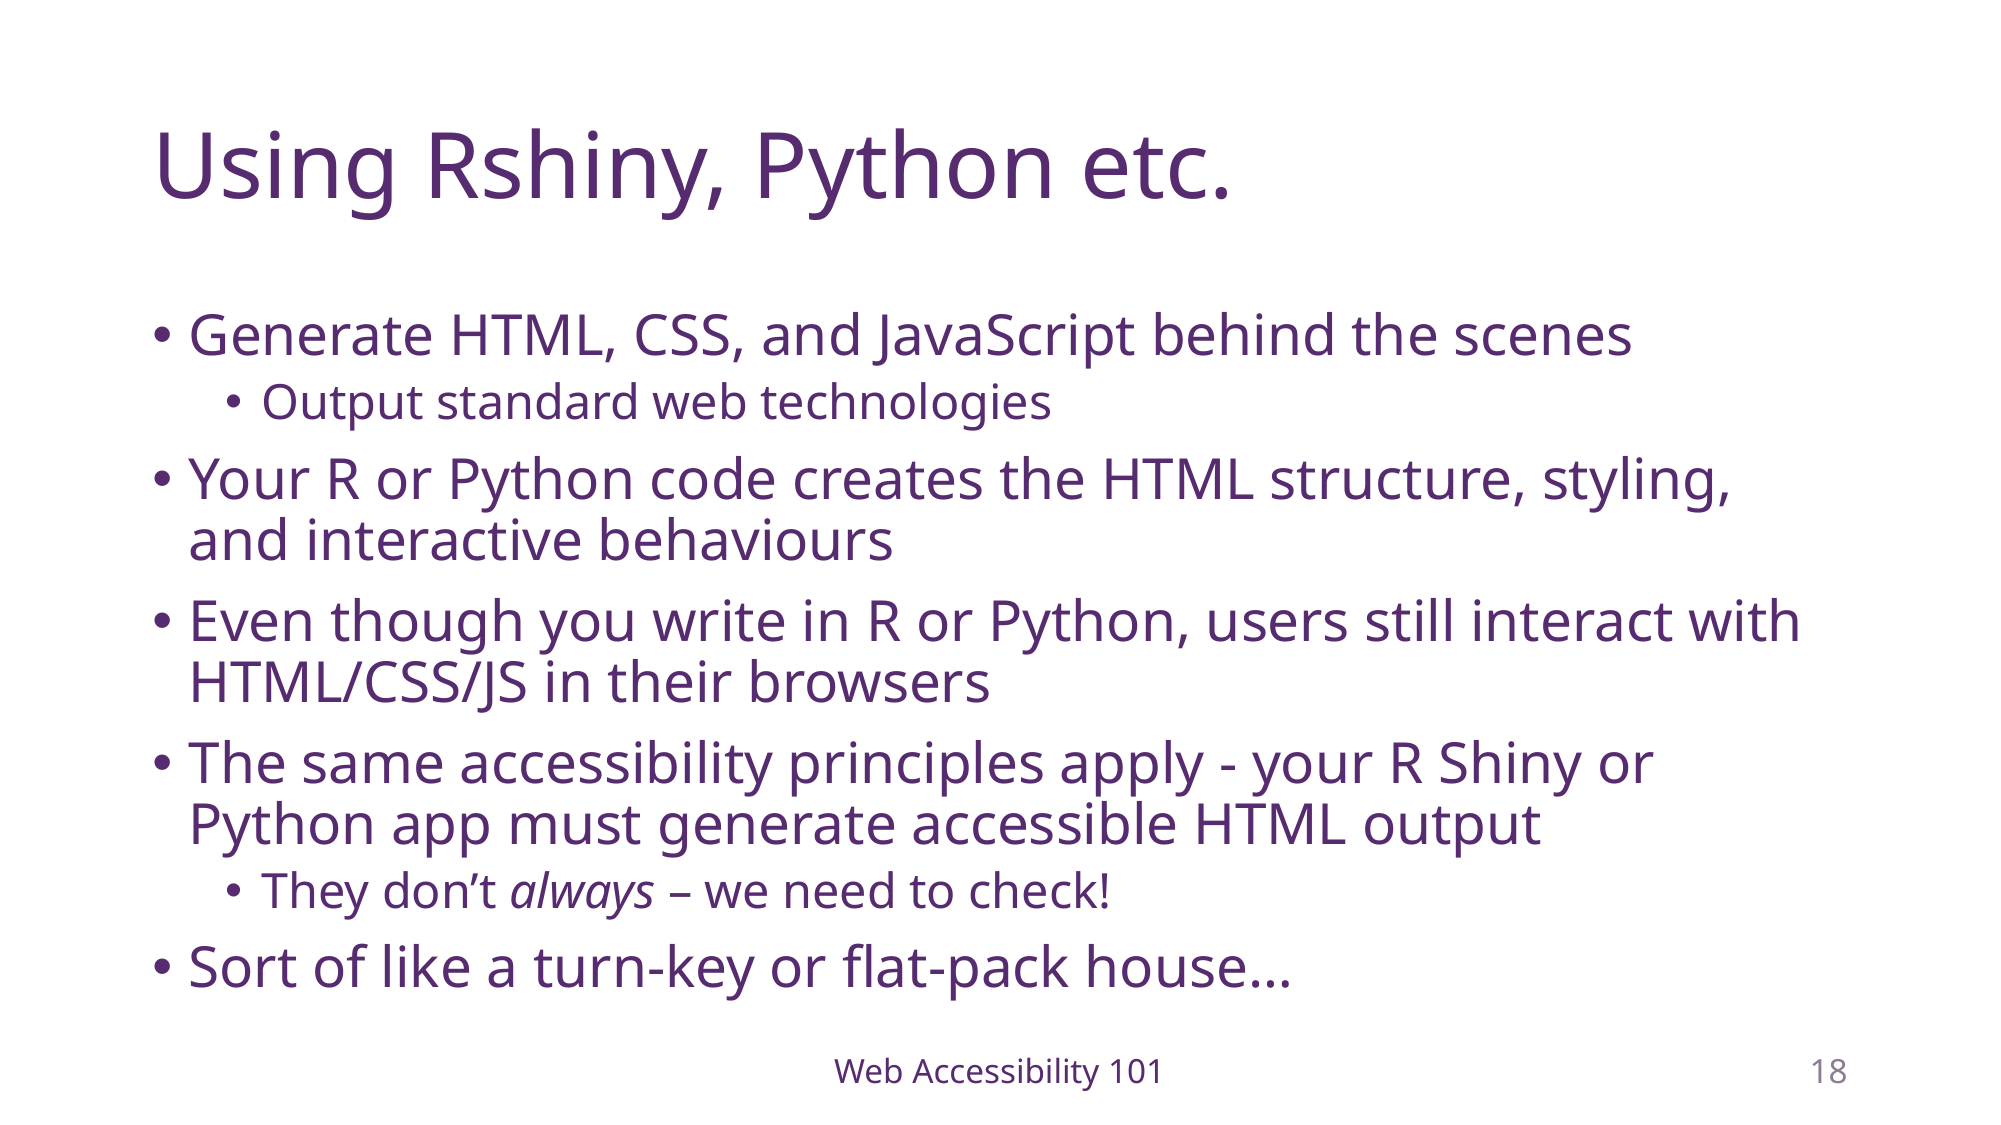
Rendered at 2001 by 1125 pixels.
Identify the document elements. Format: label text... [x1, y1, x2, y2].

title Using Rshiny, Python etc. [137, 59, 1863, 278]
slide_number 18 [1412, 1042, 1863, 1103]
list Generate HTML, CSS, and JavaScript behind the scenes Output standard web technologies Your R or Python code creates the HTML structure, styling, and interactive behaviours Even though you write in R or Python, users still interact with HTML/CSS/JS in their browsers The same accessibility principles apply - your R Shiny or Python app must generate accessible HTML output They don’t always – we need to check! Sort of like a turn-key or flat-pack house… [137, 299, 1863, 1014]
footer Web Accessibility 101 [662, 1042, 1338, 1103]
